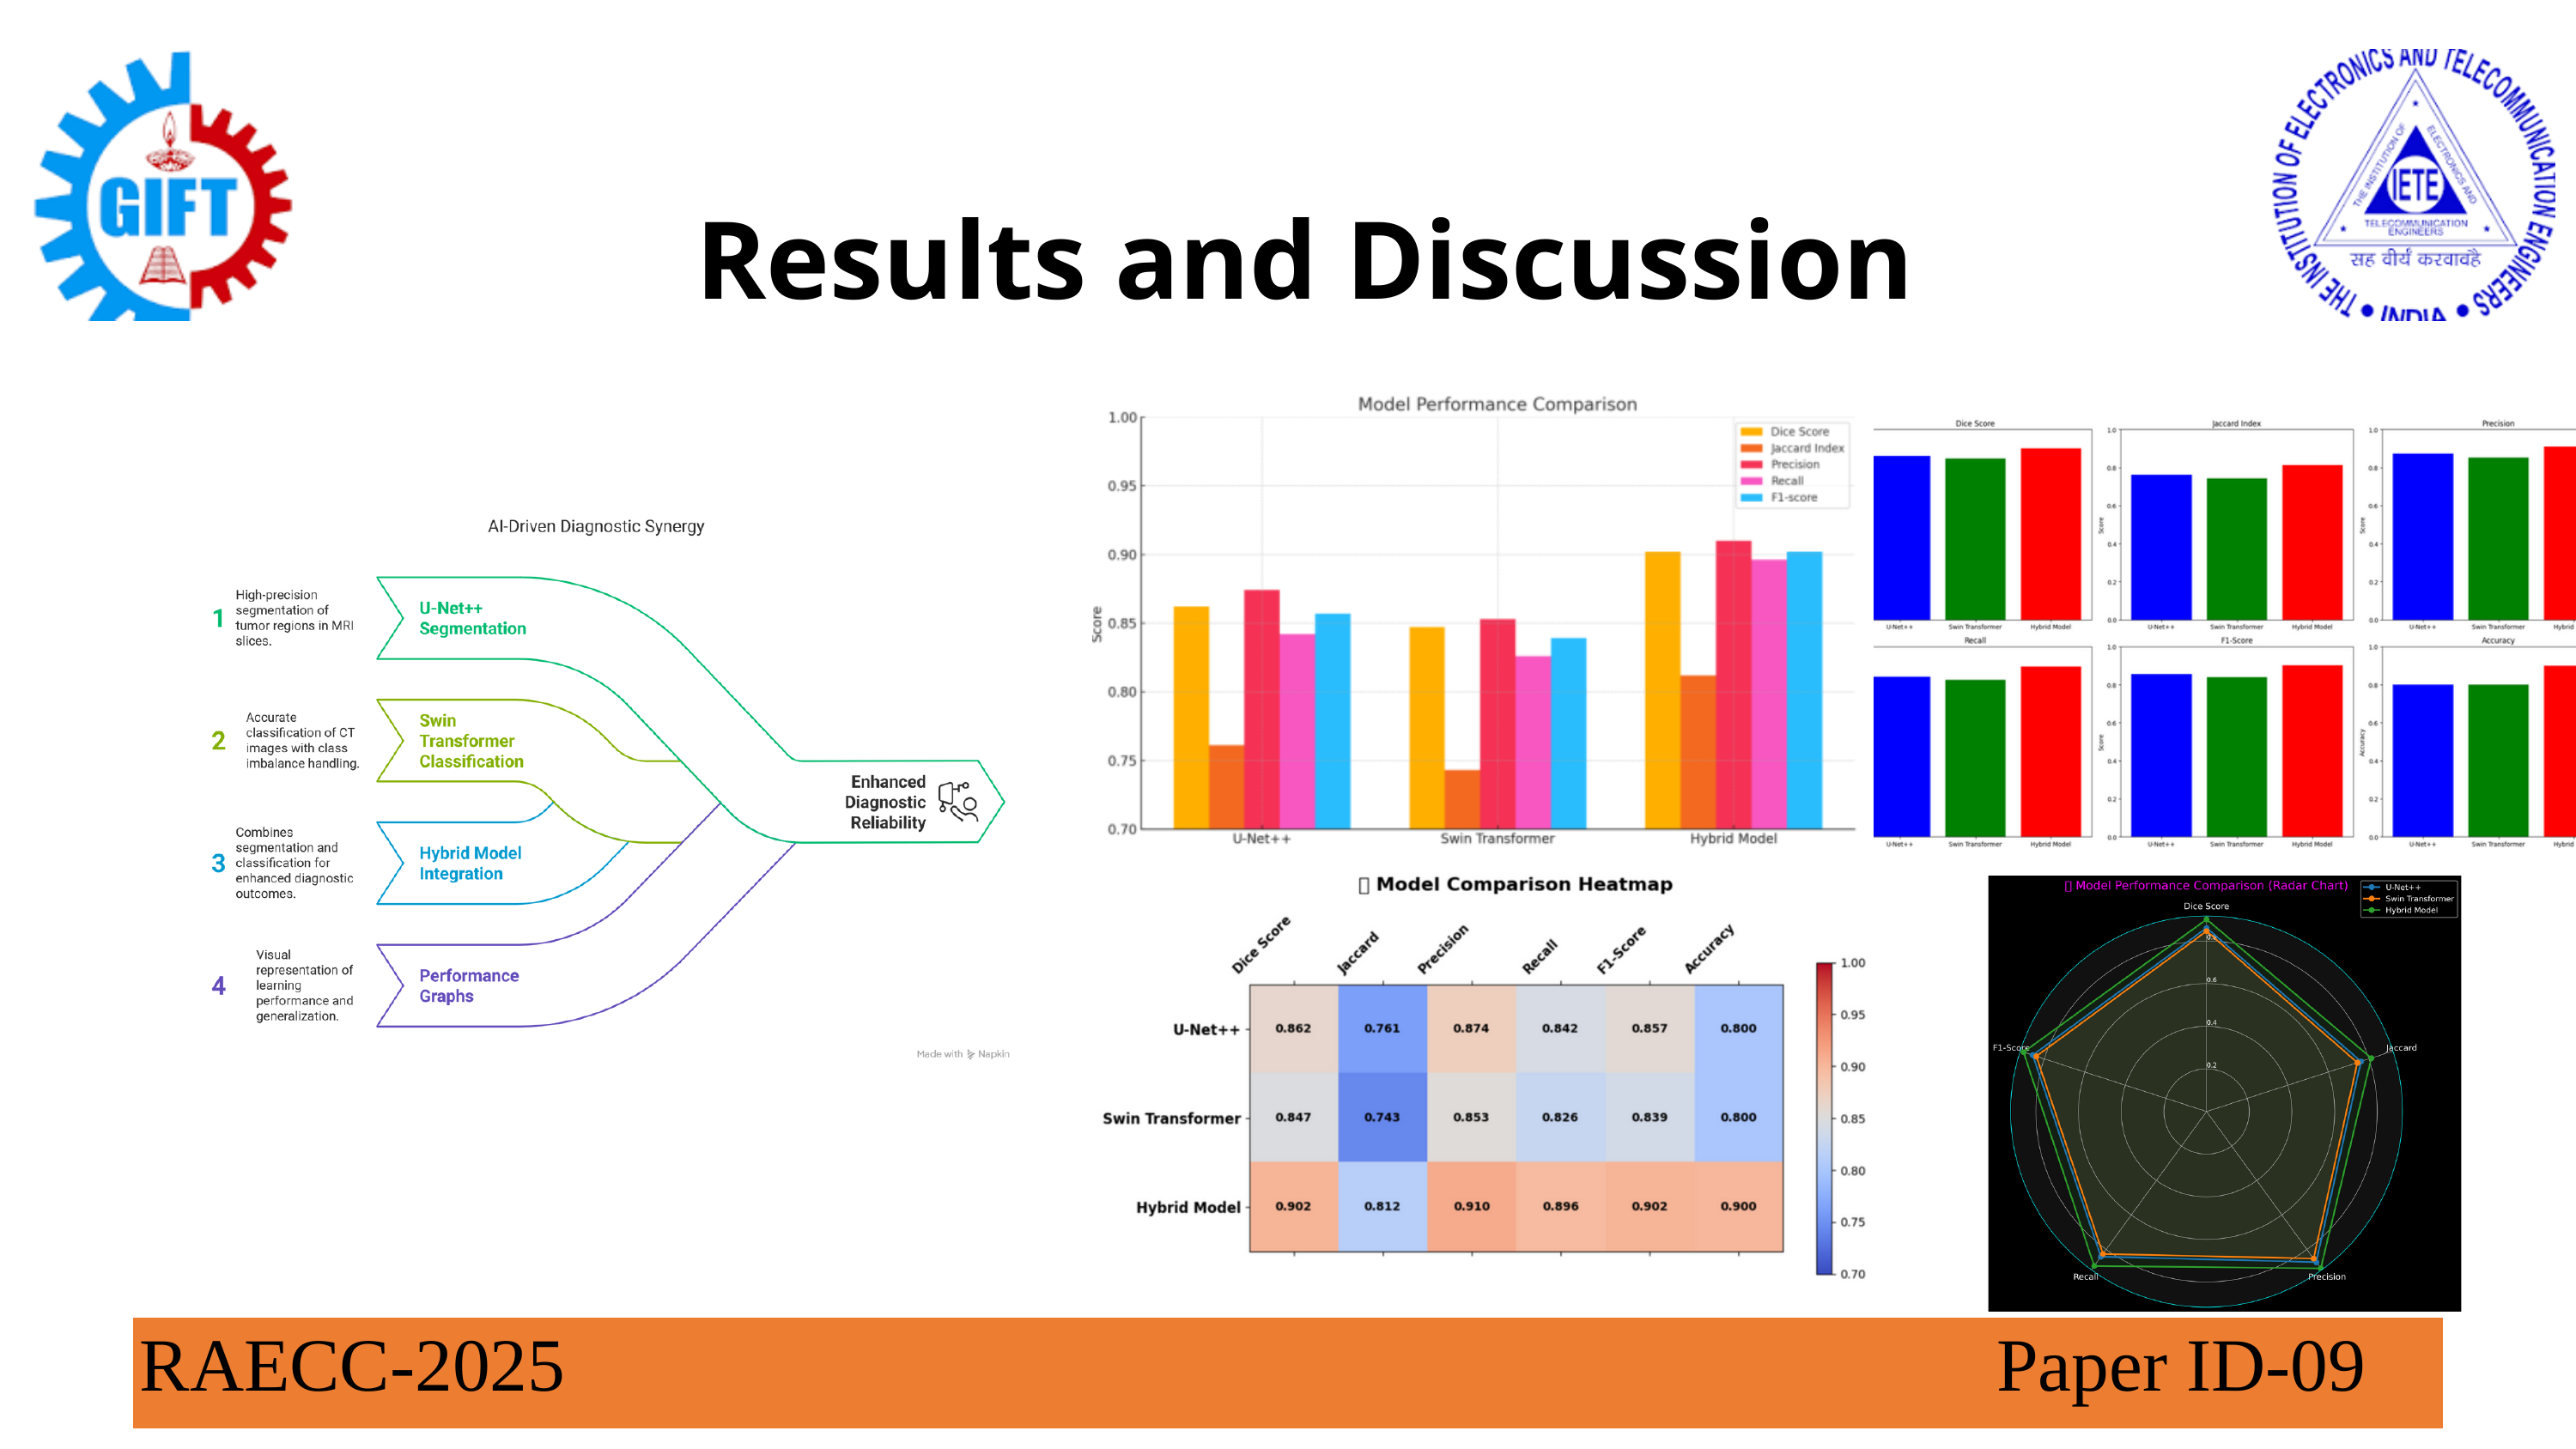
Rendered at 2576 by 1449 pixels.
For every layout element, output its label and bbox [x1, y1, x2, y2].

text_box [1092, 374, 1866, 848]
text_box [132, 1318, 2444, 1429]
text_box [21, 49, 305, 321]
text_box [2271, 49, 2555, 321]
text_box [1988, 876, 2462, 1312]
text_box [162, 475, 1030, 1077]
text_box [338, 145, 2272, 321]
text_box [1874, 416, 2576, 848]
text_box [1097, 870, 1871, 1284]
